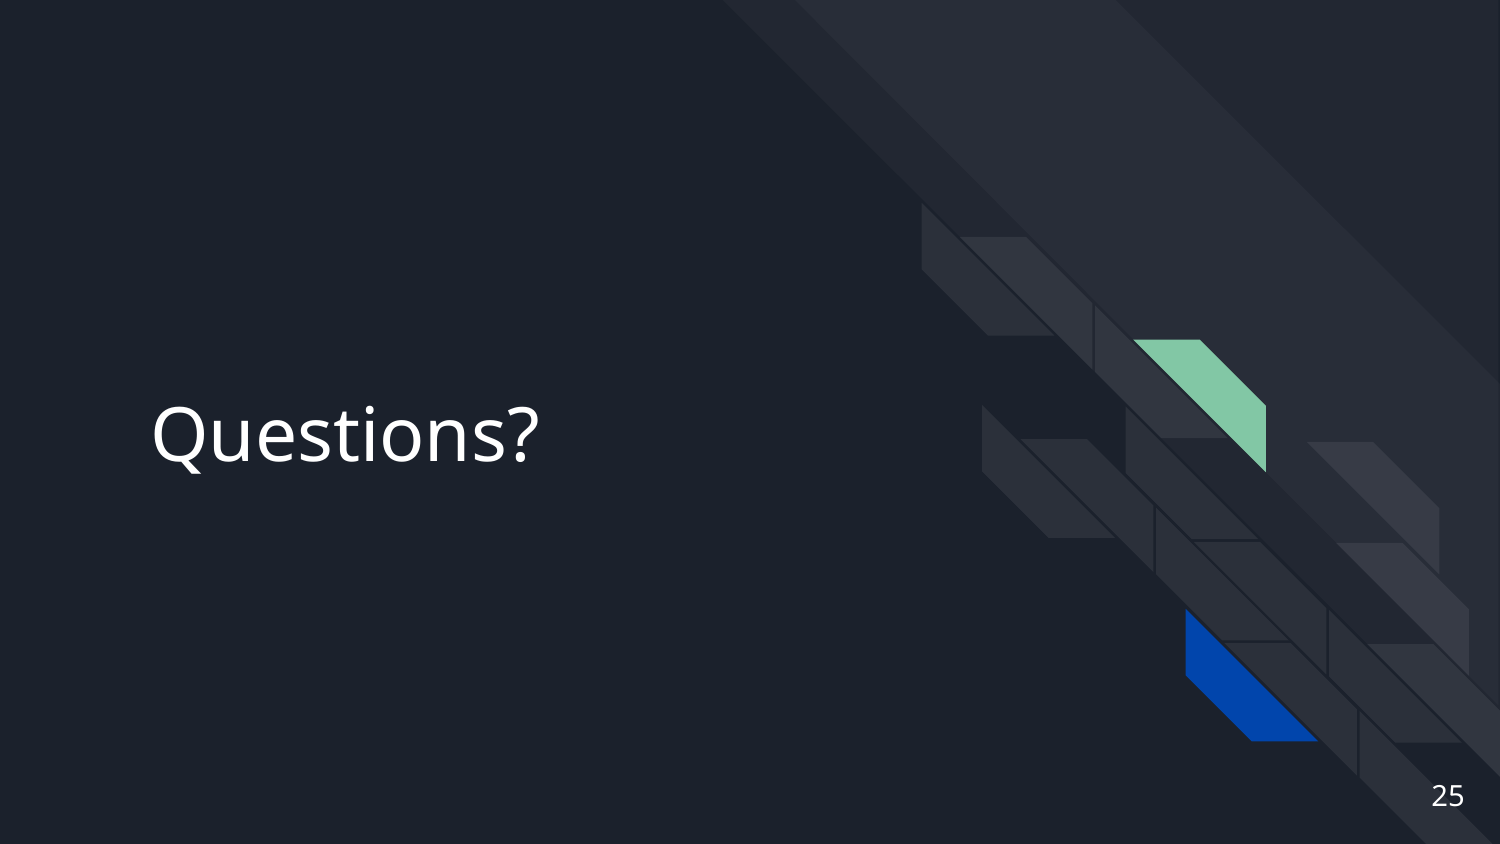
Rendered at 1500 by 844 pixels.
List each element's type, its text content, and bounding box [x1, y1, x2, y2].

slide_number ‹#› [1389, 764, 1480, 830]
title Questions? [135, 142, 888, 720]
